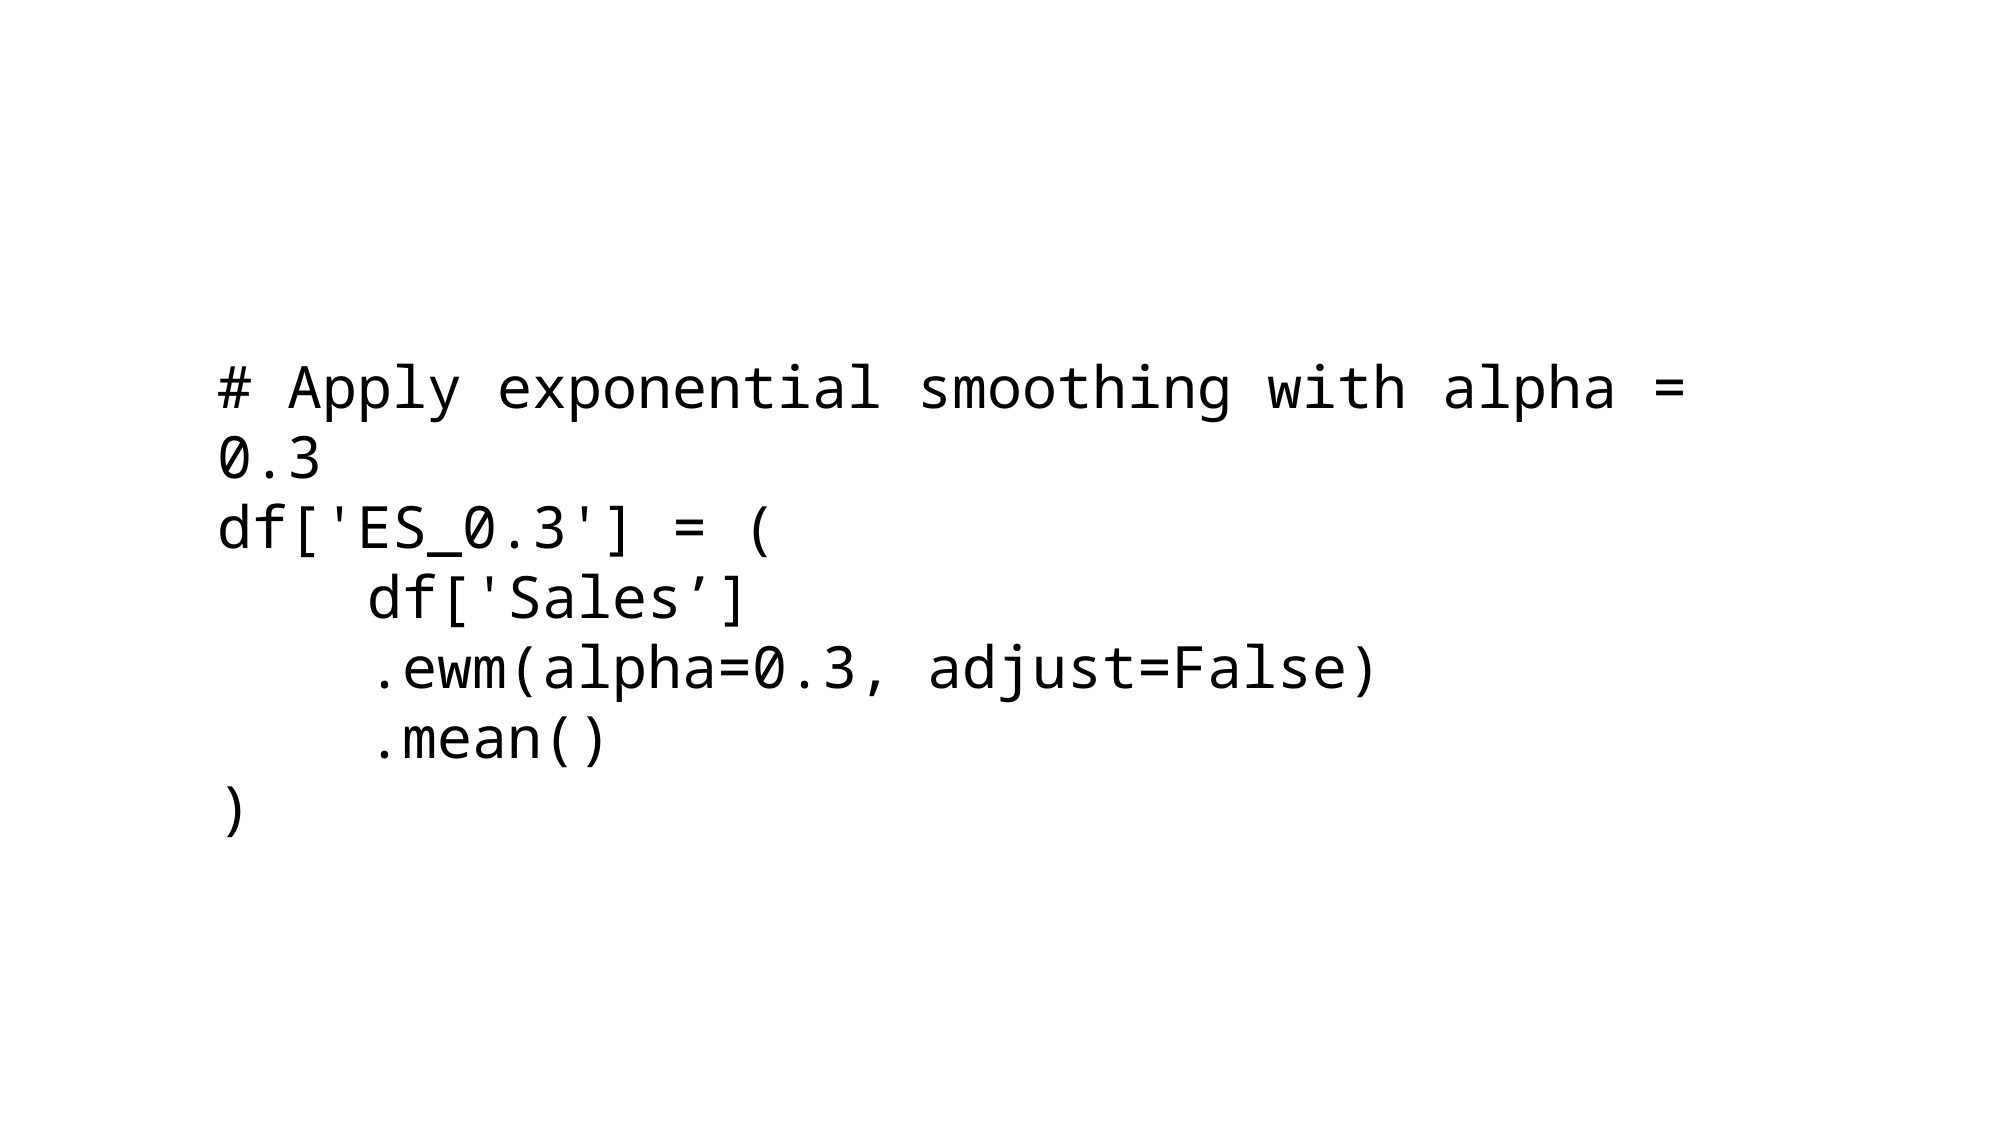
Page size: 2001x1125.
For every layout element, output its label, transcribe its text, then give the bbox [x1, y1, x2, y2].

text_box # Apply exponential smoothing with alpha = 0.3 df['ES_0.3'] = ( df['Sales’] .ewm(alpha=0.3, adjust=False) .mean() ) [202, 342, 1798, 848]
